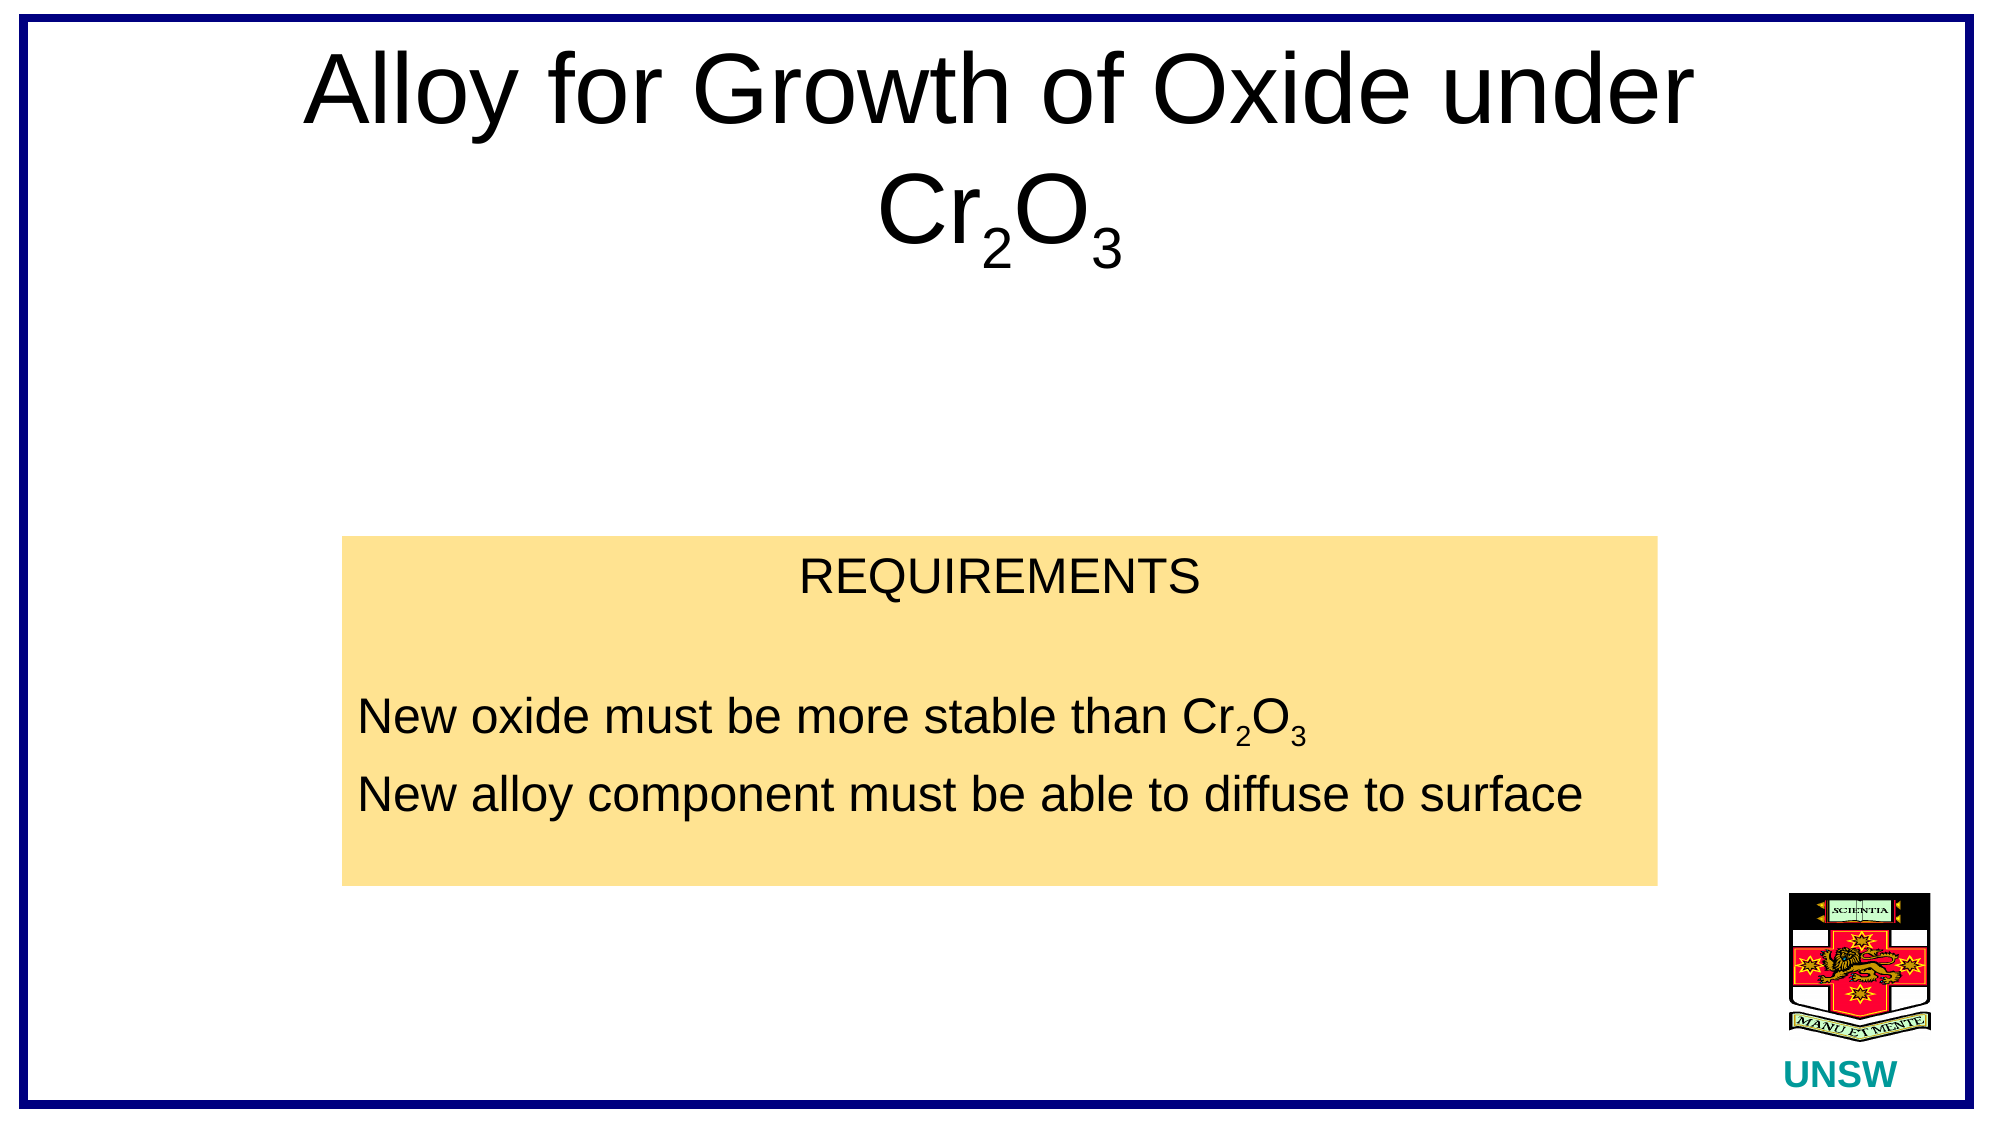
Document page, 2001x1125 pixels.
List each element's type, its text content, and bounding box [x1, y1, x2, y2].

picture [1789, 893, 1931, 1042]
subtitle REQUIREMENTS New oxide must be more stable than Cr2O3 New alloy component must be able to diffuse to surface [342, 536, 1658, 886]
title Alloy for Growth of Oxide under Cr2O3 [174, 109, 1825, 288]
